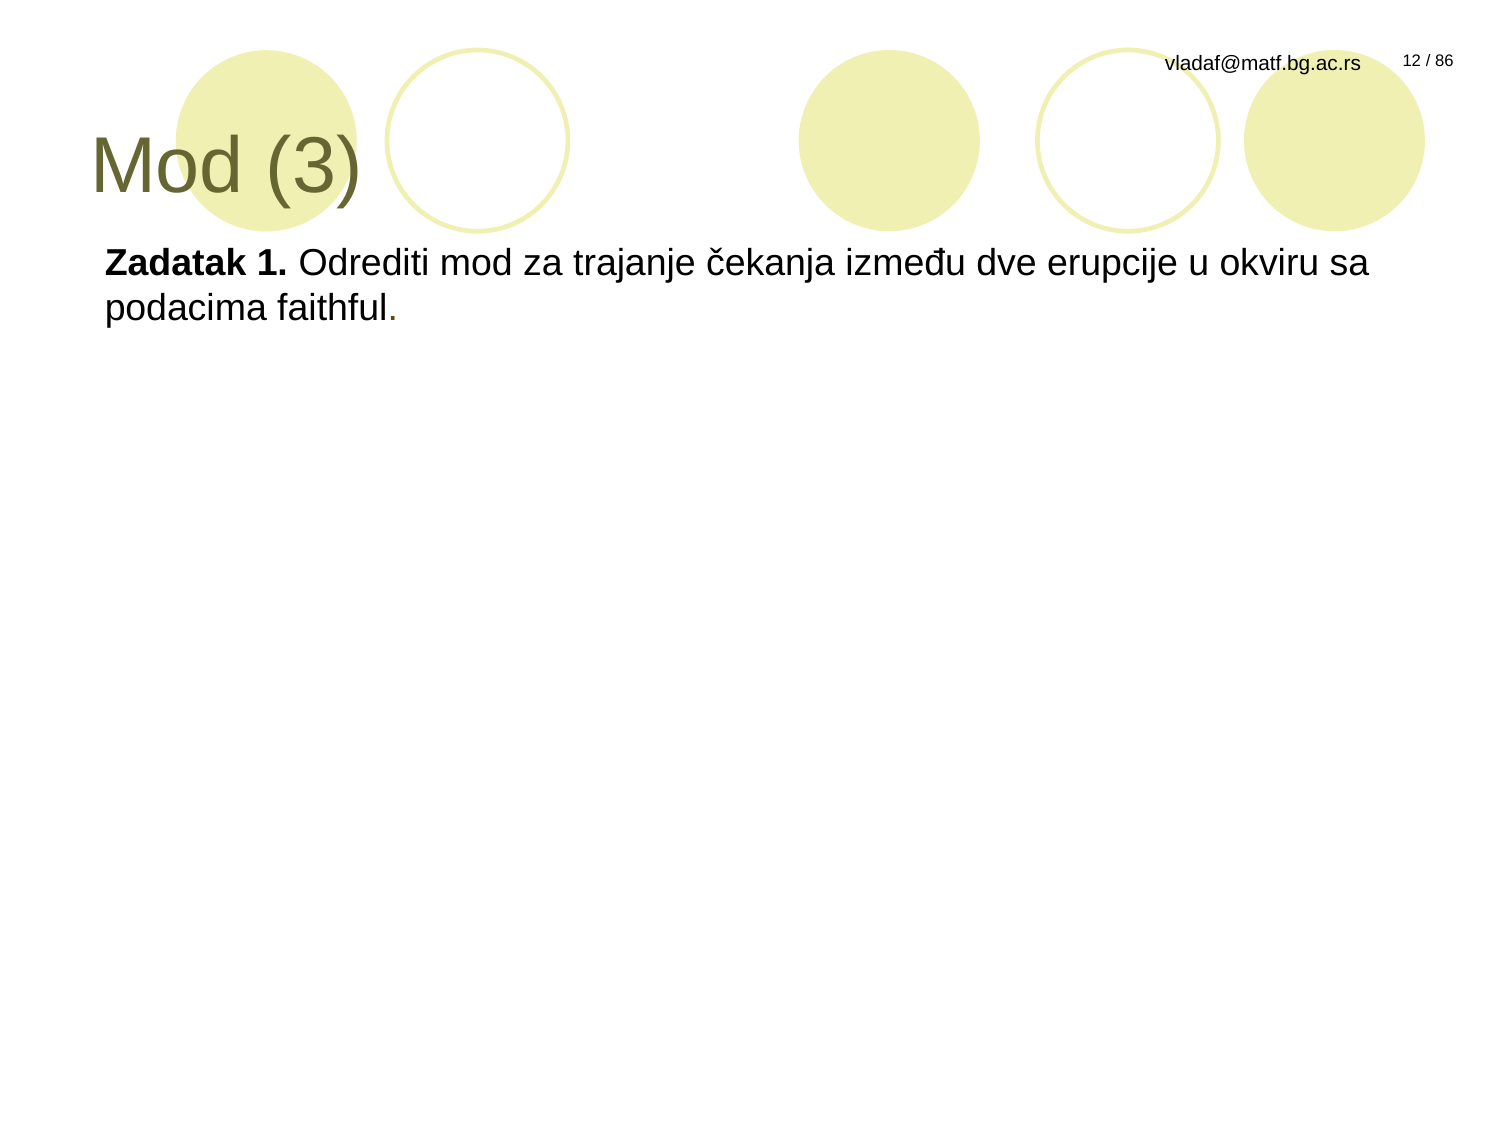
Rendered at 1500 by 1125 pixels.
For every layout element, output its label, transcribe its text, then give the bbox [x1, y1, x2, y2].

text_box Zadatak 1. Odrediti mod za trajanje čekanja između dve erupcije u okviru sa podacima faithful. [90, 230, 1482, 336]
title Mod (3) [75, 90, 1425, 233]
